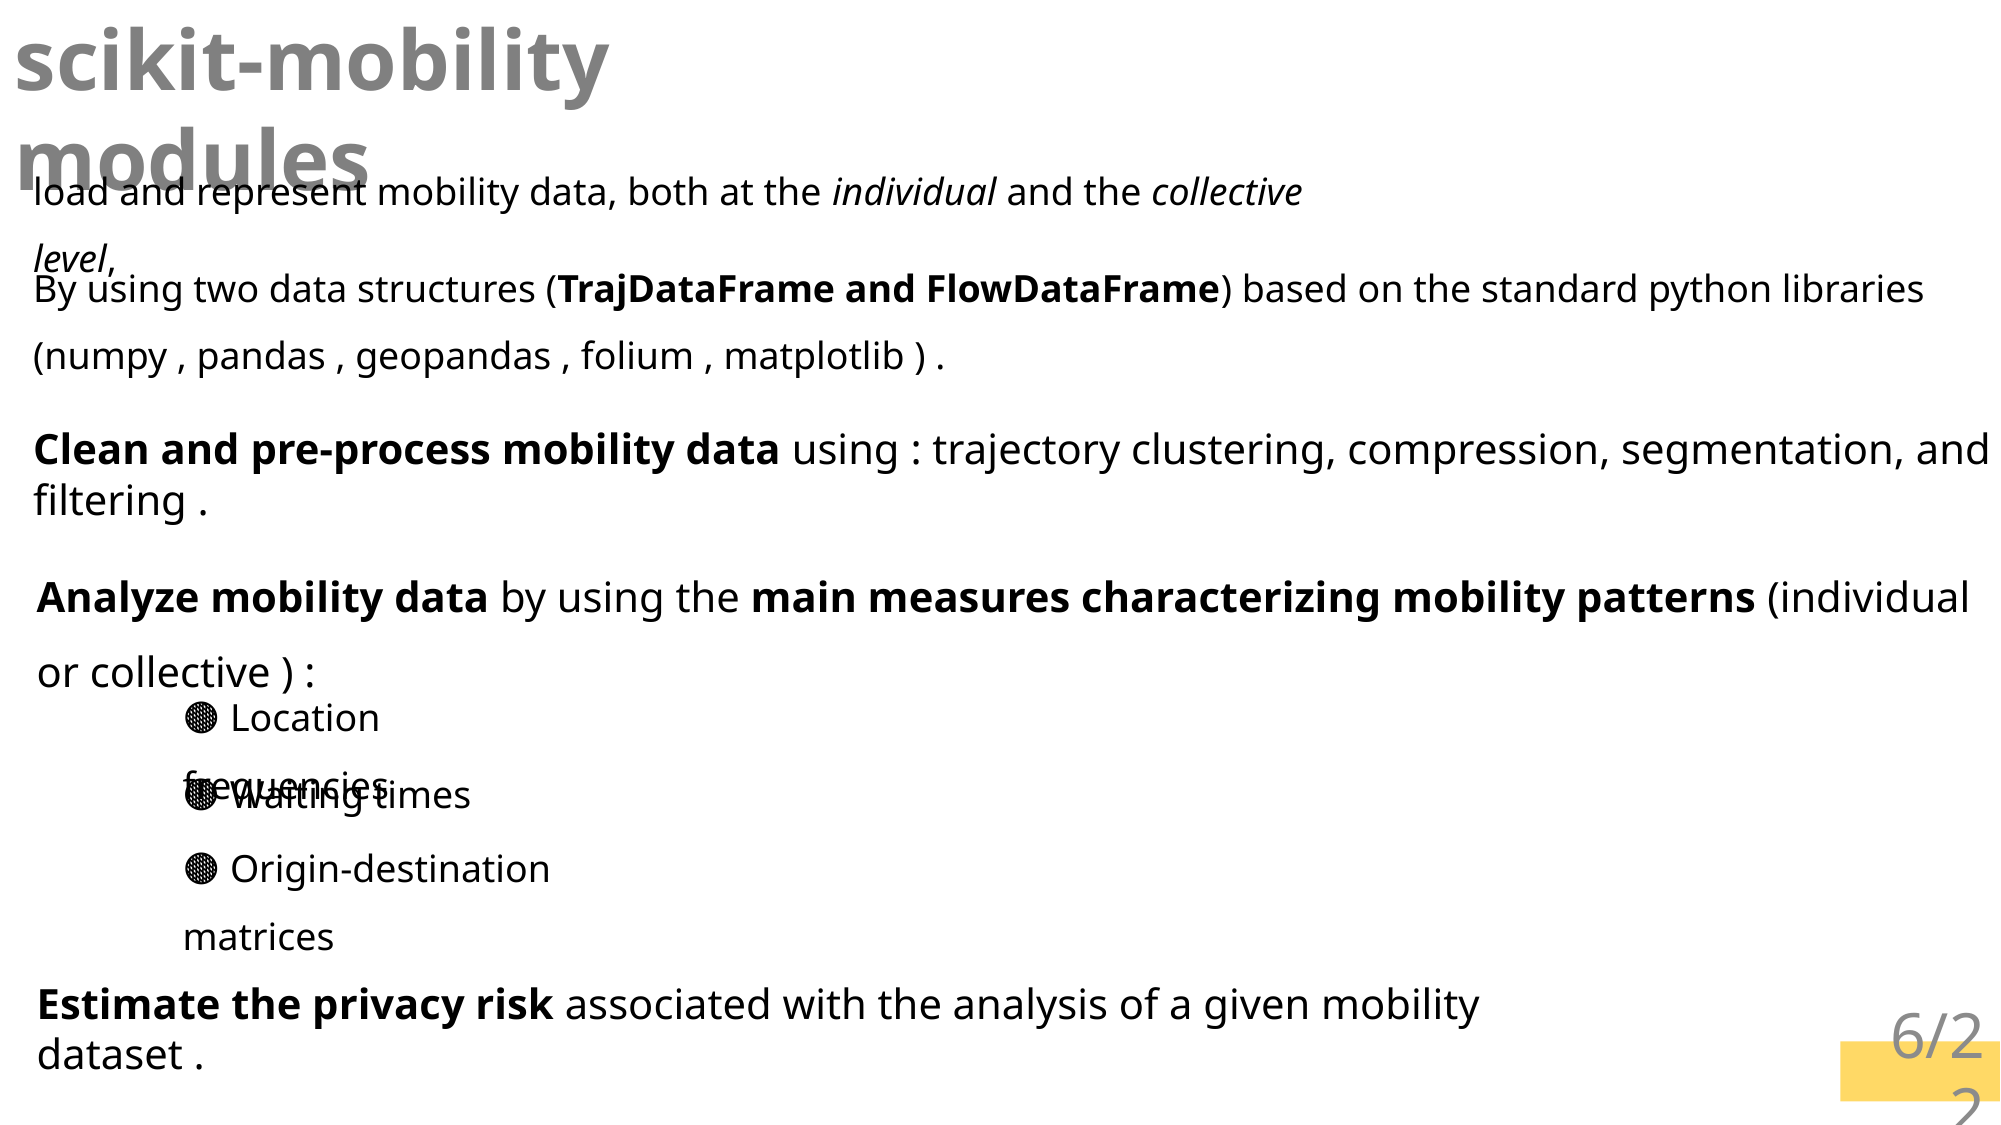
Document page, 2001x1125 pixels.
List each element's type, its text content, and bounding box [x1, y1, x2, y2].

text_box 🟤 Origin-destination matrices [167, 815, 726, 965]
slide_number 6/22 [1840, 1041, 2000, 1102]
text_box By using two data structures (TrajDataFrame and FlowDataFrame) based on the standard python libraries (numpy , pandas , geopandas , folium , matplotlib ) . [18, 234, 2000, 385]
text_box 🟤 Waiting times [167, 741, 503, 824]
text_box Clean and pre-process mobility data using : trajectory clustering, compression, segmentation, and filtering . [18, 415, 2000, 531]
text_box load and represent mobility data, both at the individual and the collective level, [18, 137, 1361, 234]
text_box 🟤 Location frequencies [167, 664, 602, 815]
text_box scikit-mobility modules [0, 0, 960, 215]
text_box Estimate the privacy risk associated with the analysis of a given mobility dataset . [21, 970, 1595, 1085]
text_box Analyze mobility data by using the main measures characterizing mobility patterns (individual or collective ) : [21, 538, 1994, 704]
